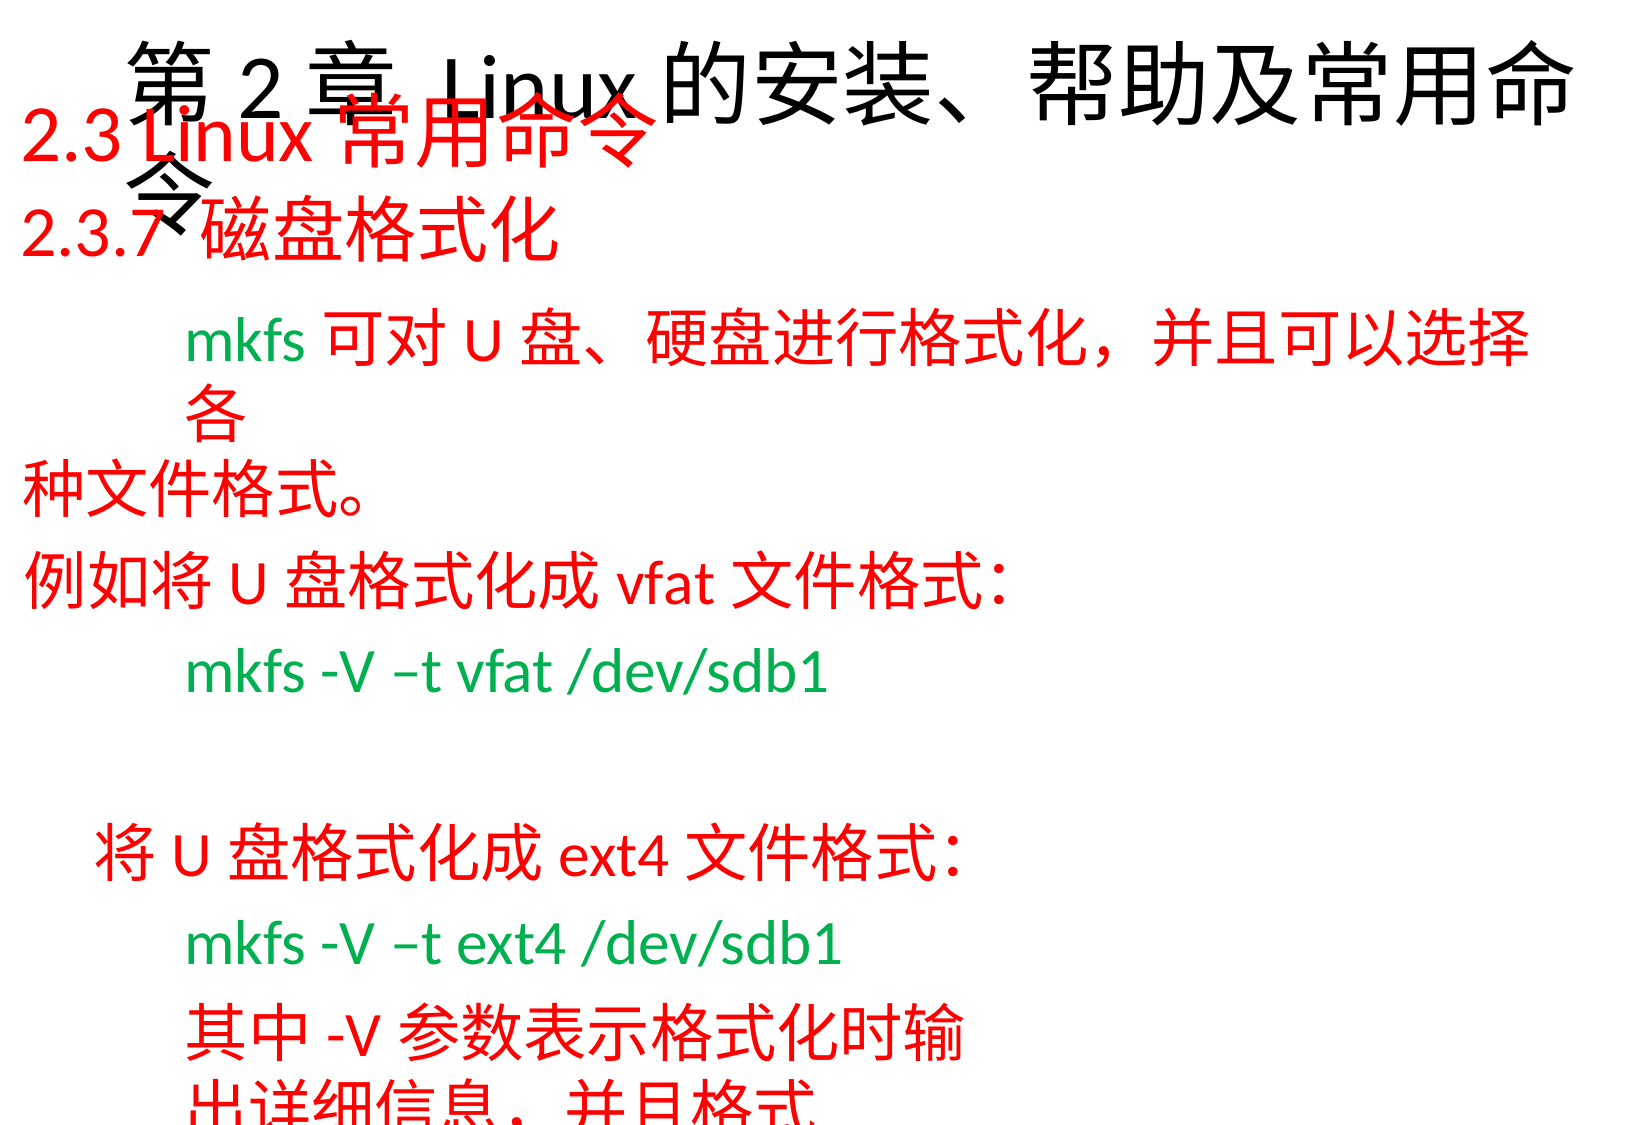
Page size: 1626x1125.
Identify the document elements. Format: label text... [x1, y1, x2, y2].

title 第2章Linux的安装、帮助及常用命令 [121, 24, 1625, 247]
text_box 2.3 Linux常用命令 2.3.7 磁盘格式化 mkfs可对U盘、硬盘进行格式化，并且可以选择各 种文件格式。 例如将U盘格式化成vfat文件格式： mkfs -V –t vfat /dev/sdb1 将U盘格式化成ext4文件格式： mkfs -V –t ext4 /dev/sdb1 其中-V参数表示格式化时输出详细信息，并且格式 化前必须先卸载U盘，FAT32和 FAT16格式统称为vfat。 [17, 69, 1570, 1125]
